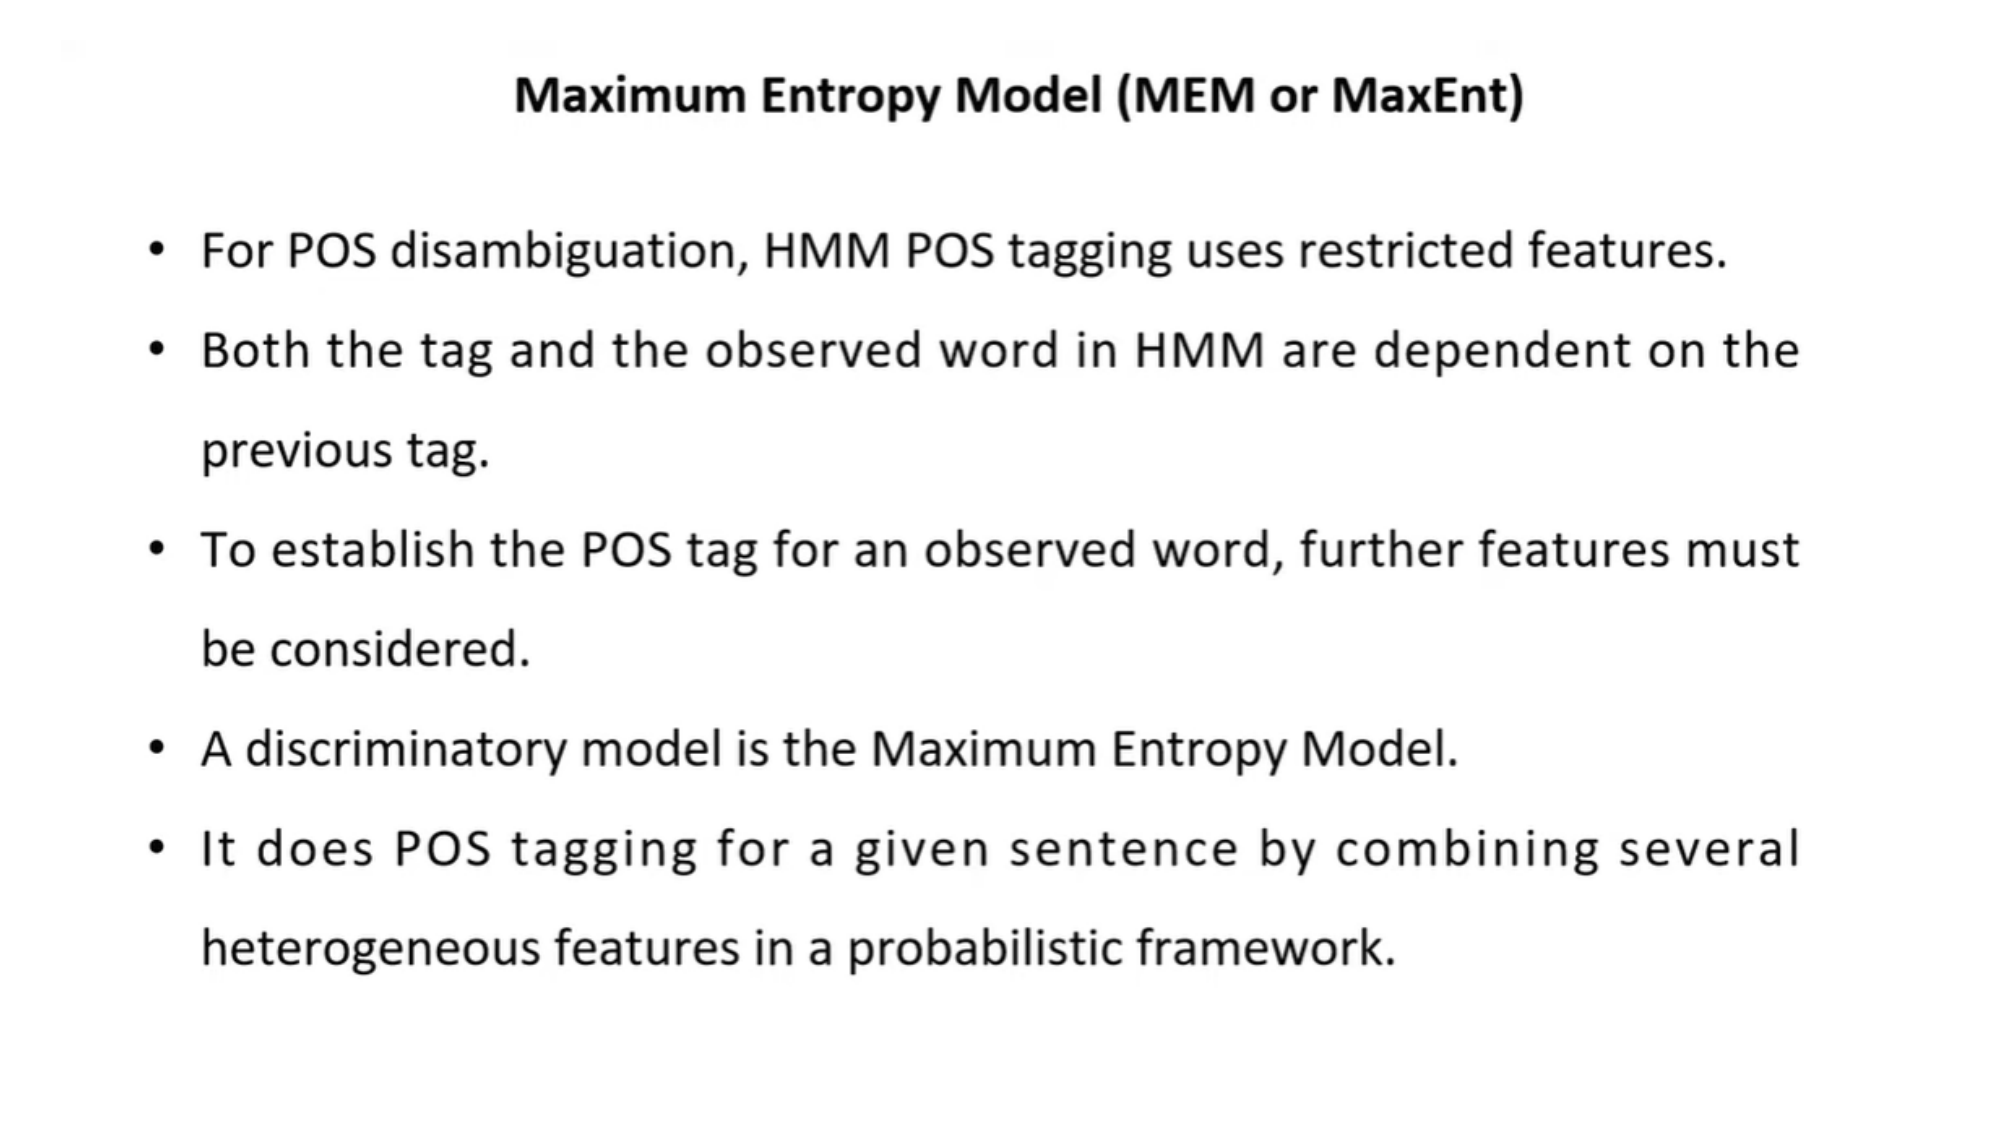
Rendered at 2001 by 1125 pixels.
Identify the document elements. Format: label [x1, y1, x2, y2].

picture [61, 40, 1946, 1025]
